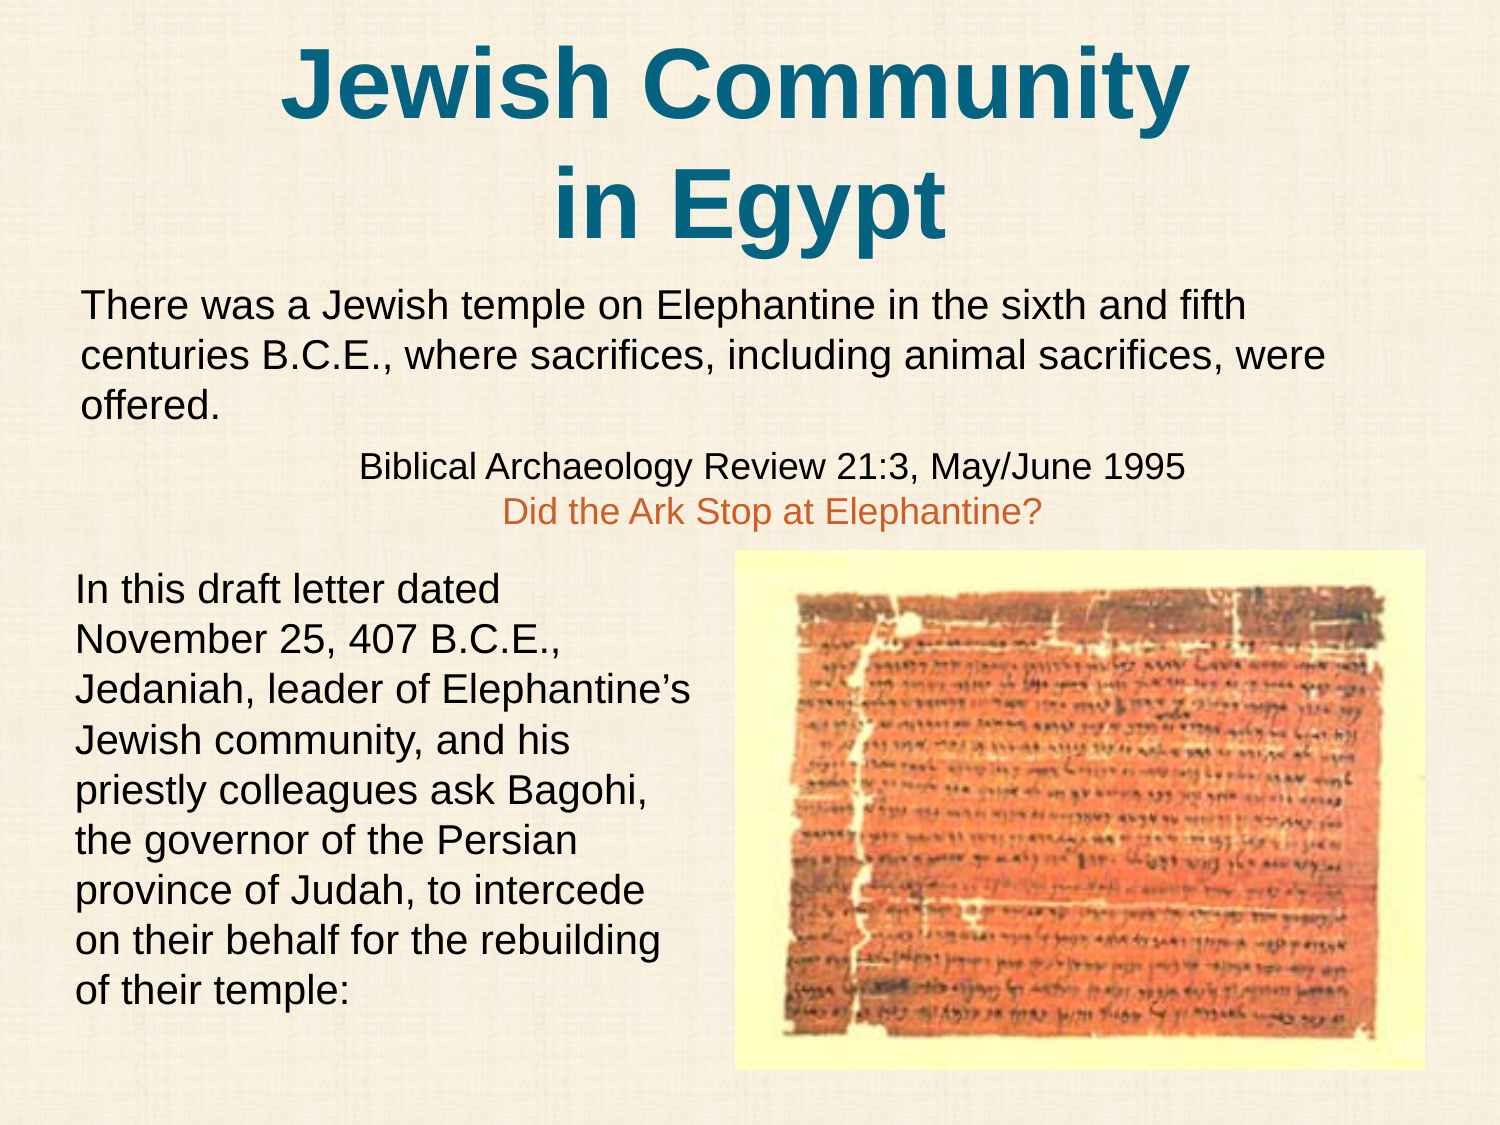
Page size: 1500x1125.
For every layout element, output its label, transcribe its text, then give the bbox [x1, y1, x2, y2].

text_box Biblical Archaeology Review 21:3, May/June 1995 Did the Ark Stop at Elephantine? [299, 435, 1245, 631]
text_box Jewish Community in Egypt [74, 45, 1425, 233]
text_box In this draft letter dated November 25, 407 B.C.E., Jedaniah, leader of Elephantine’s Jewish community, and his priestly colleagues ask Bagohi, the governor of the Persian province of Judah, to intercede on their behalf for the rebuilding of their temple: [60, 554, 715, 795]
text_box There was a Jewish temple on Elephantine in the sixth and fifth centuries B.C.E., where sacrifices, including animal sacrifices, were offered. [65, 270, 1395, 510]
picture [0, 0, 1500, 1125]
